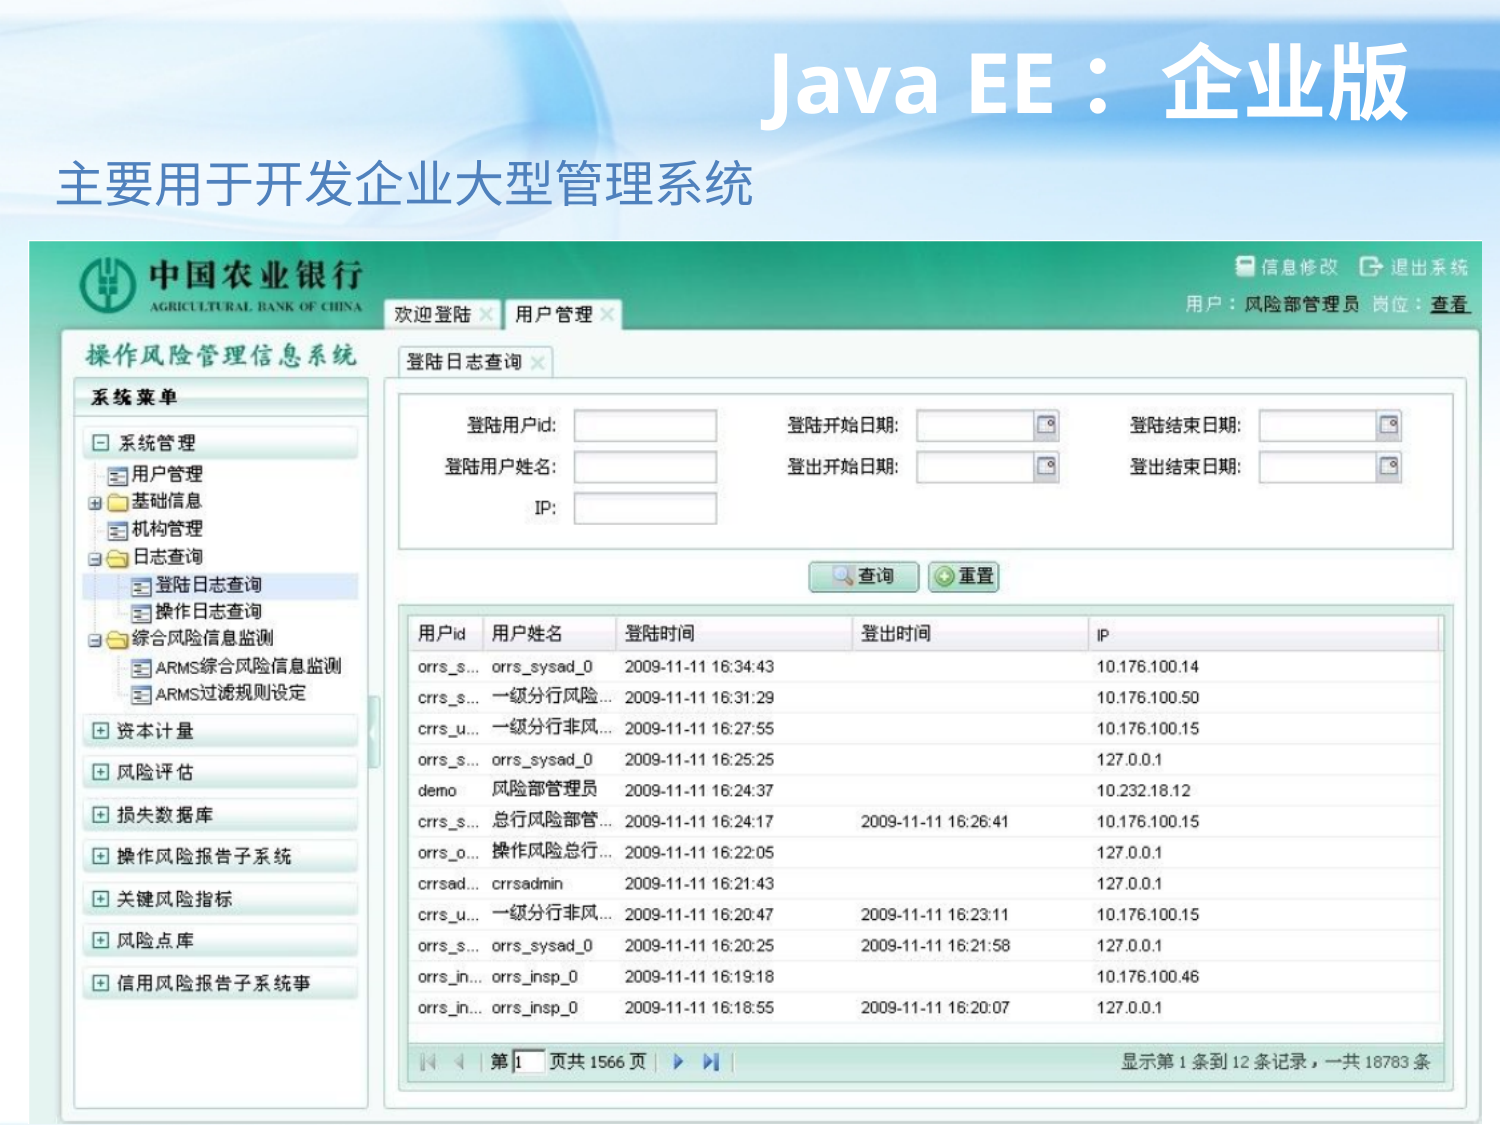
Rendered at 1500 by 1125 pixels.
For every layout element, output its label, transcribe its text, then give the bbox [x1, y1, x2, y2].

text_box Java EE：企业版 [684, 22, 1494, 138]
picture [0, 0, 1500, 1125]
text_box 主要用于开发企业大型管理系统 [39, 144, 1018, 220]
